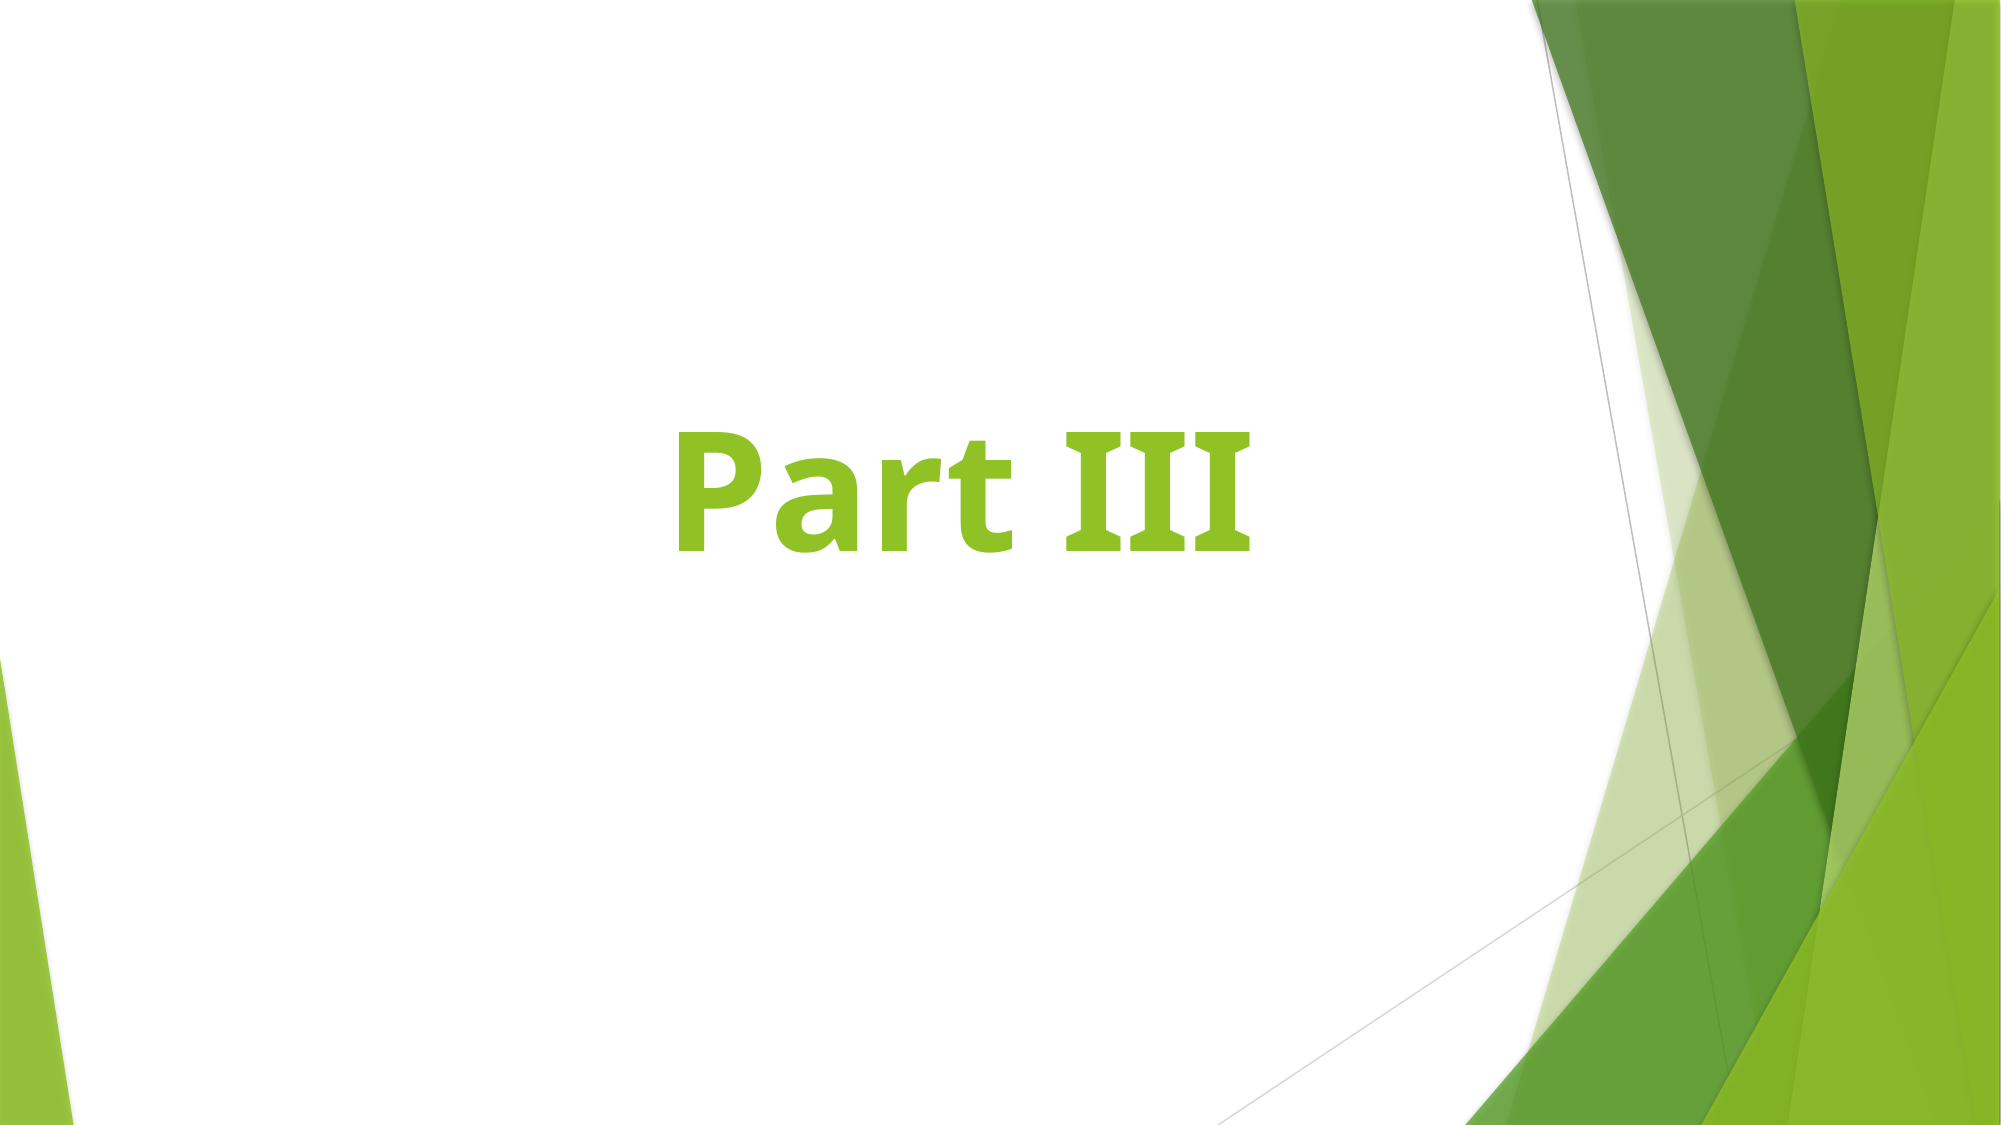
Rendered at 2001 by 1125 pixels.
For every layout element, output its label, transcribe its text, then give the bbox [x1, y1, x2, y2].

title Part III [649, 315, 1380, 654]
